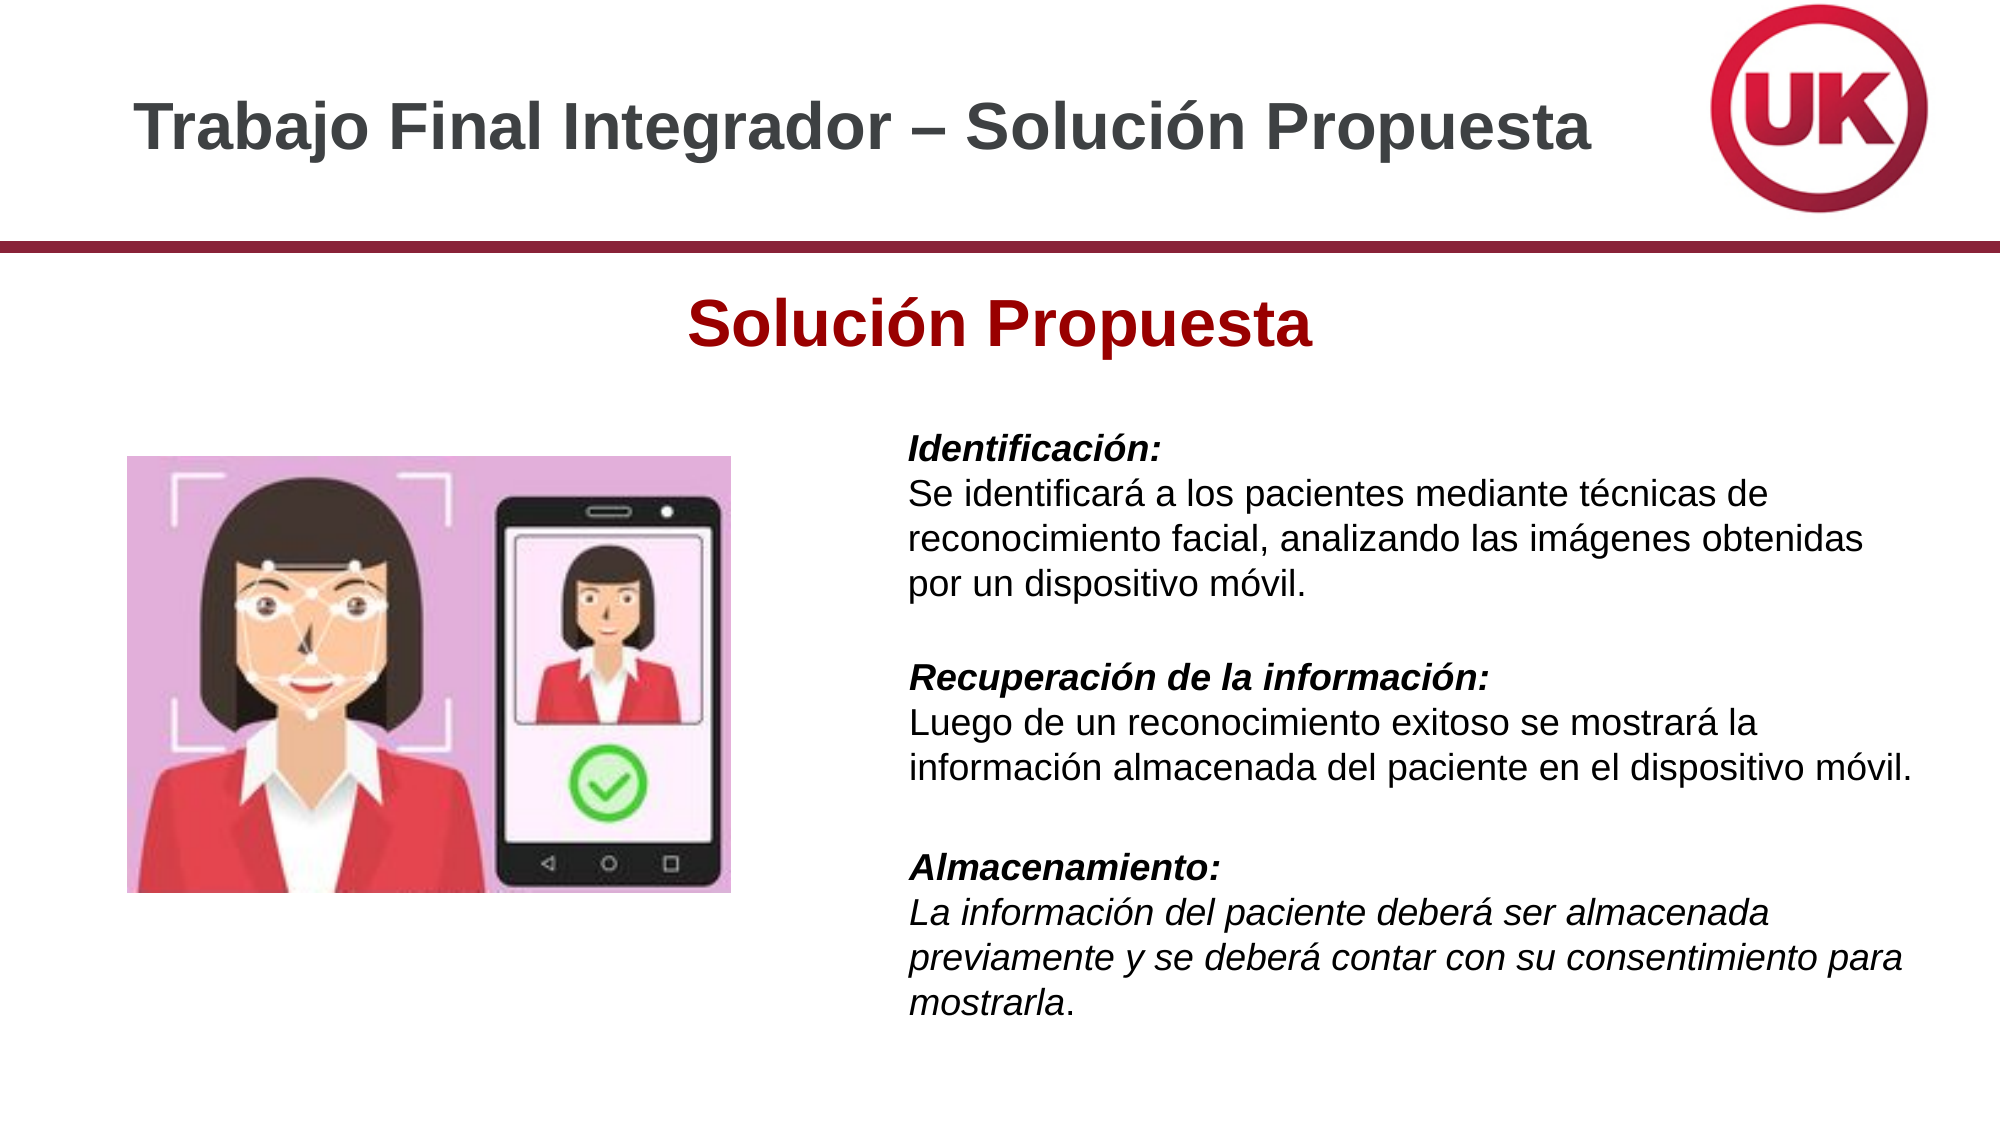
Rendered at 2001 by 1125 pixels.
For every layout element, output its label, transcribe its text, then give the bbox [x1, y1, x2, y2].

title Trabajo Final Integrador – Solución Propuesta [99, 31, 1674, 171]
text_box Solución Propuesta [0, 287, 2000, 392]
text_box Recuperación de la información: Luego de un reconocimiento exitoso se mostrará la información almacenada del paciente en el dispositivo móvil. [894, 645, 1943, 796]
text_box [0, 243, 2000, 251]
text_box Almacenamiento: La información del paciente deberá ser almacenada previamente y se deberá contar con su consentimiento para mostrarla. [894, 835, 1943, 1031]
text_box Identificación: Se identificará a los pacientes mediante técnicas de reconocimiento facial, analizando las imágenes obtenidas por un dispositivo móvil. [893, 416, 1917, 611]
picture [127, 456, 731, 894]
picture [1706, 0, 1936, 220]
